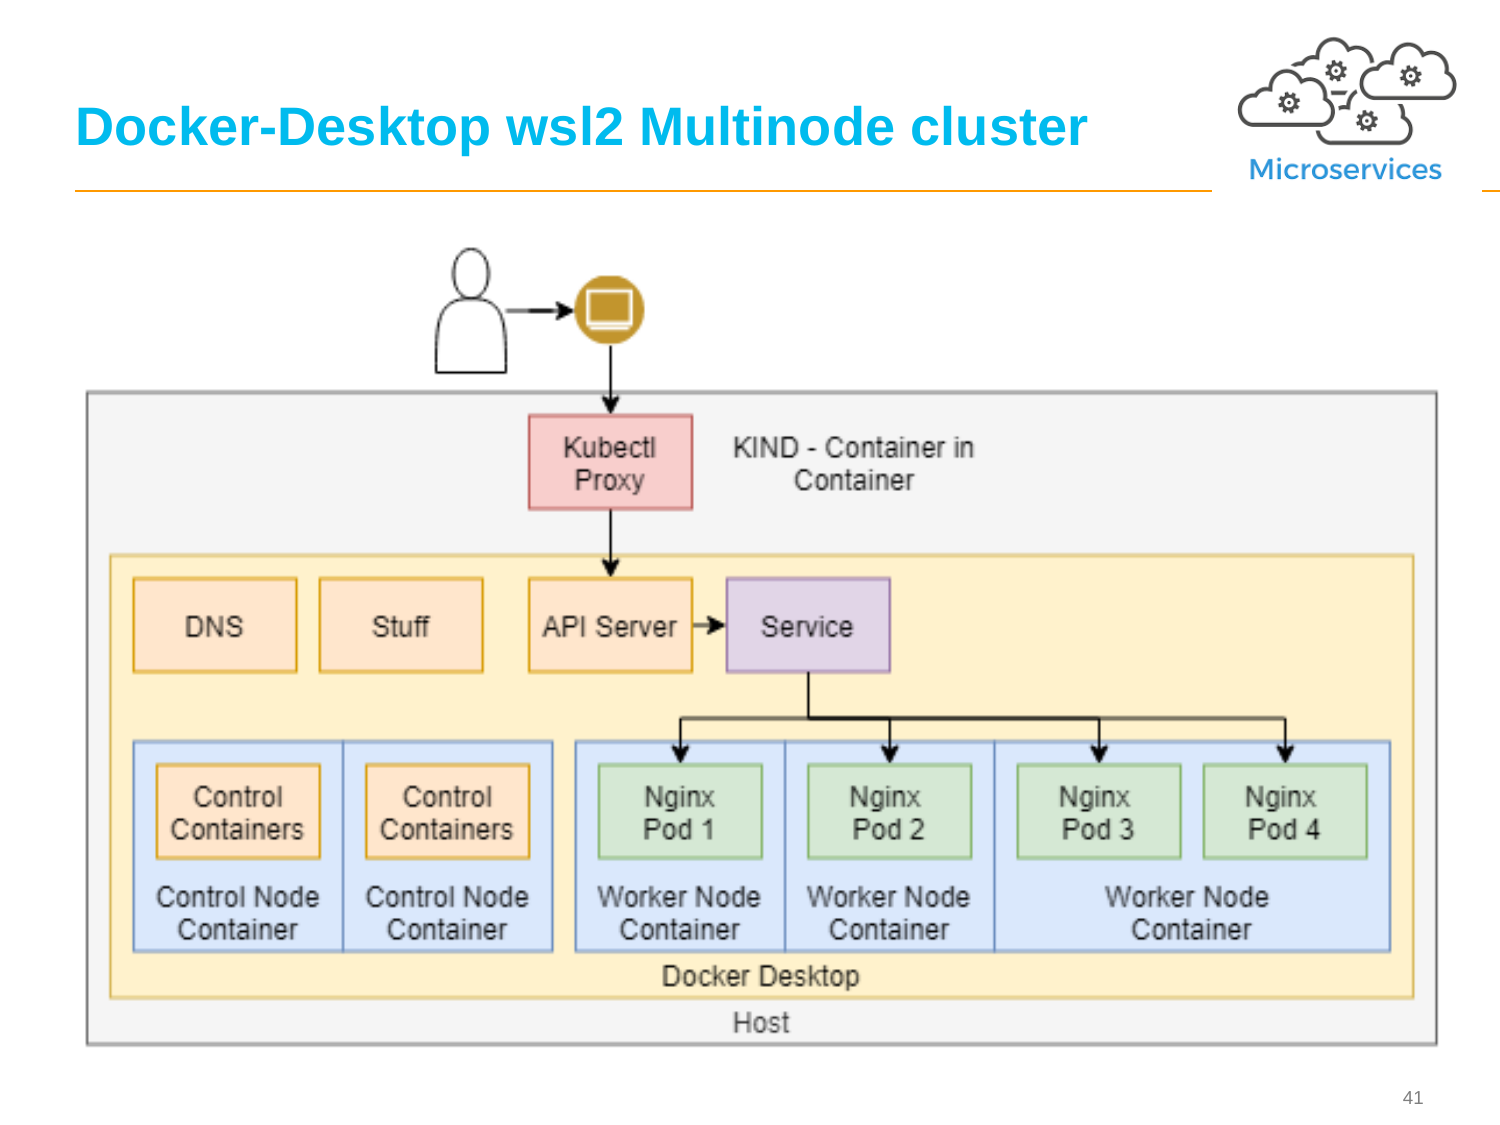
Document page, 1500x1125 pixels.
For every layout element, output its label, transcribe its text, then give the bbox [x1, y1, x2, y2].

title Docker-Desktop wsl2 Multinode cluster [75, 27, 1422, 157]
picture [75, 237, 1451, 1059]
picture [1212, 1, 1482, 203]
